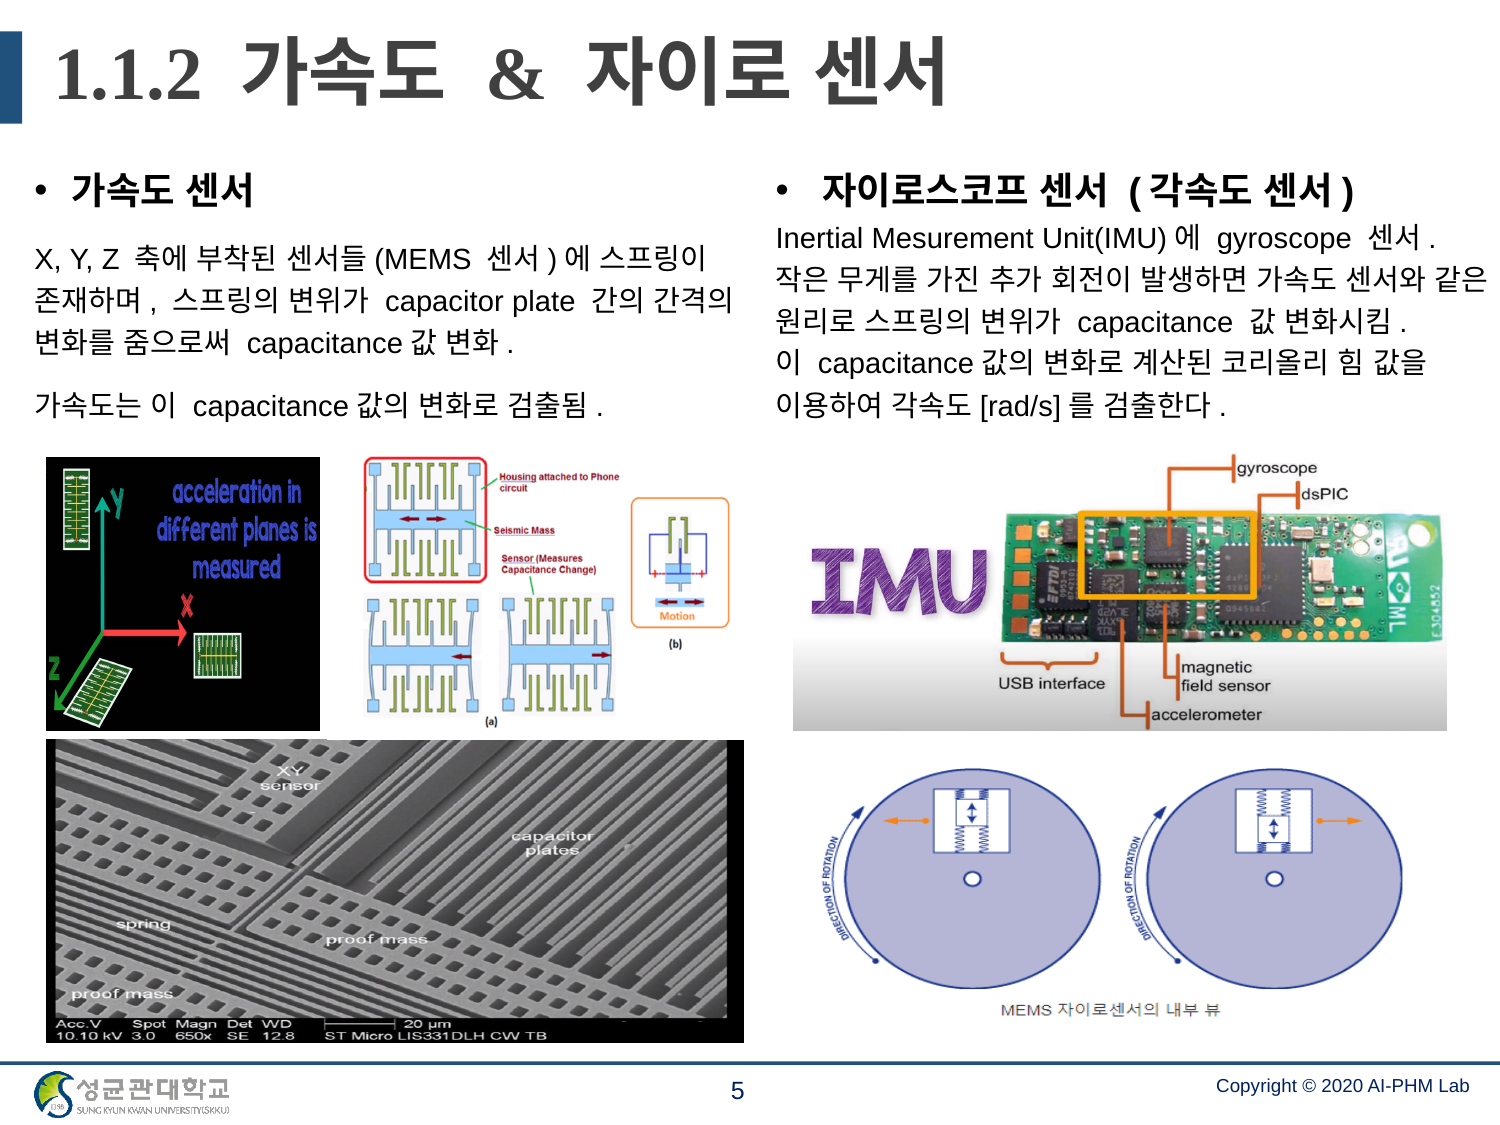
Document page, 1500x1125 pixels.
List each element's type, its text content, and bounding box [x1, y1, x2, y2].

picture [46, 457, 320, 731]
text_box 가속도 센서 X, Y, Z 축에 부착된 센서들(MEMS 센서)에 스프링이 존재하며, 스프링의 변위가 capacitor plate 간의 간격의 변화를 줌으로써 capacitance값 변화. 가속도는 이 capacitance값의 변화로 검출됨. [19, 150, 770, 438]
picture [34, 1071, 229, 1118]
text_box 자이로스코프 센서 (각속도 센서) Inertial Mesurement Unit(IMU)에 gyroscope 센서. 작은 무게를 가진 추가 회전이 발생하면 가속도 센서와 같은 원리로 스프링의 변위가 capacitance 값 변화시킴. 이 capacitance값의 변화로 계산된 코리올리 힘 값을 이용하여 각속도[rad/s]를 검출한다. [760, 150, 1500, 430]
picture [46, 437, 744, 1043]
picture [793, 451, 1447, 731]
title 1.1.2 가속도 & 자이로 센서 [38, 31, 1470, 120]
picture [804, 757, 1421, 1025]
